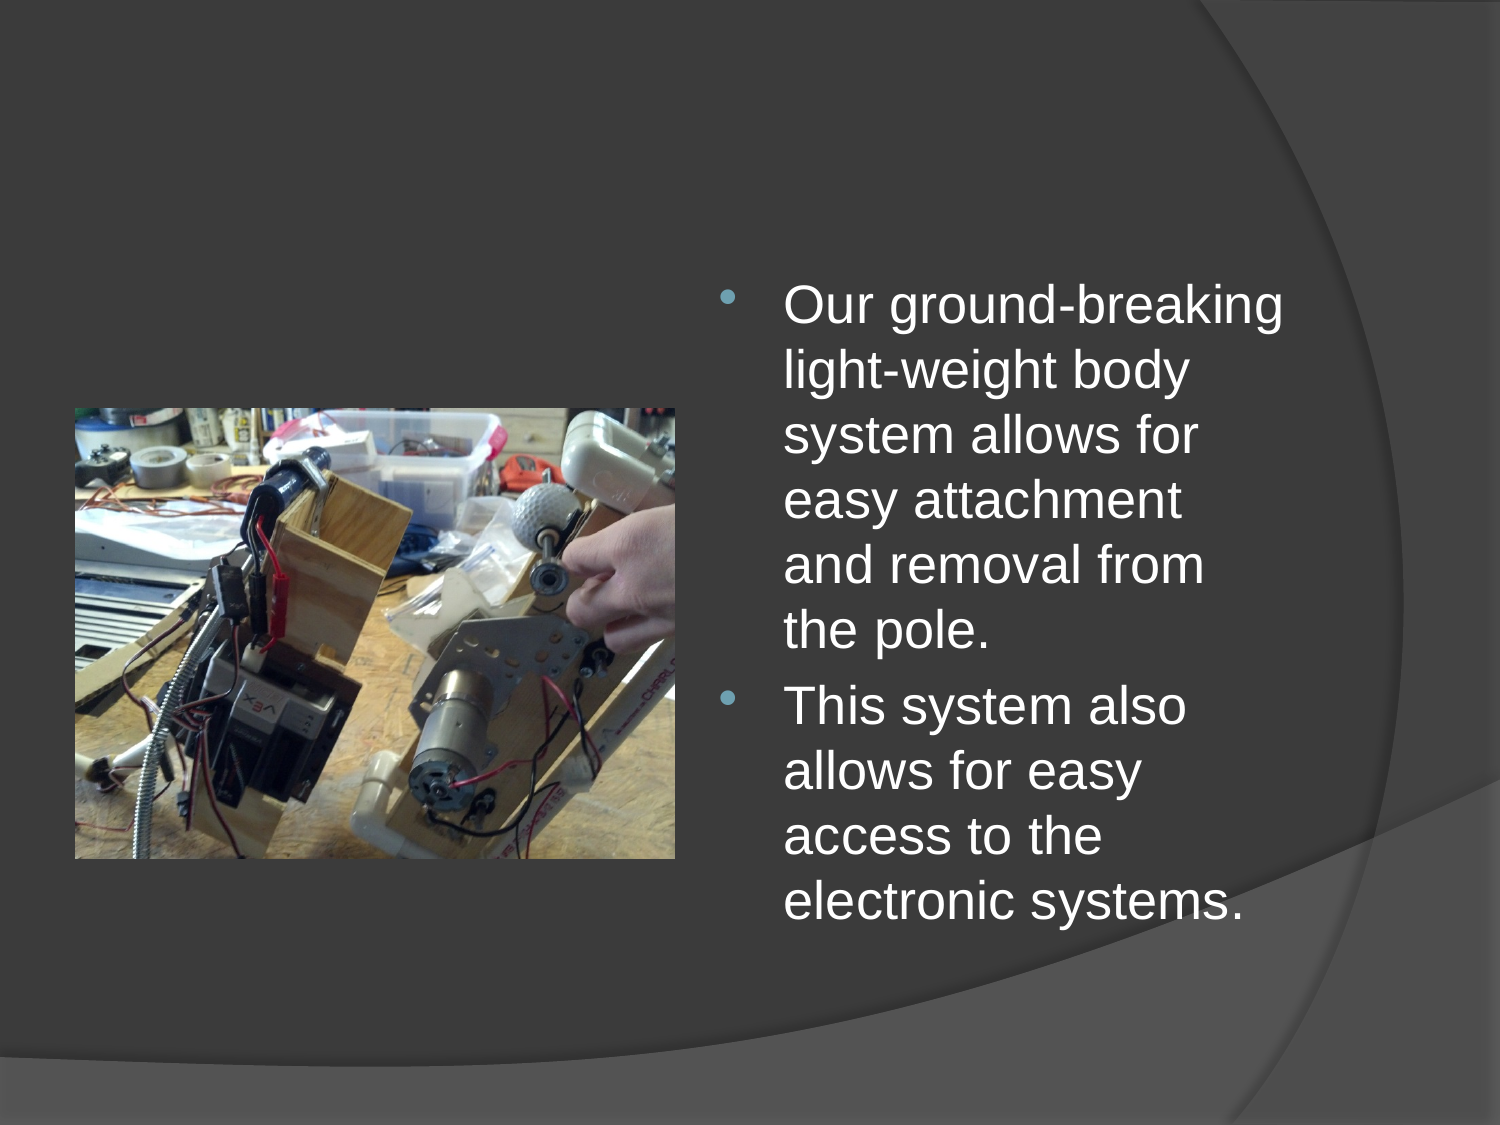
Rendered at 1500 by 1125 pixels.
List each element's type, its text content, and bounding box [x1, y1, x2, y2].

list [74, 408, 676, 859]
list Our ground-breaking light-weight body system allows for easy attachment and removal from the pole. This system also allows for easy access to the electronic systems. [699, 262, 1300, 1005]
